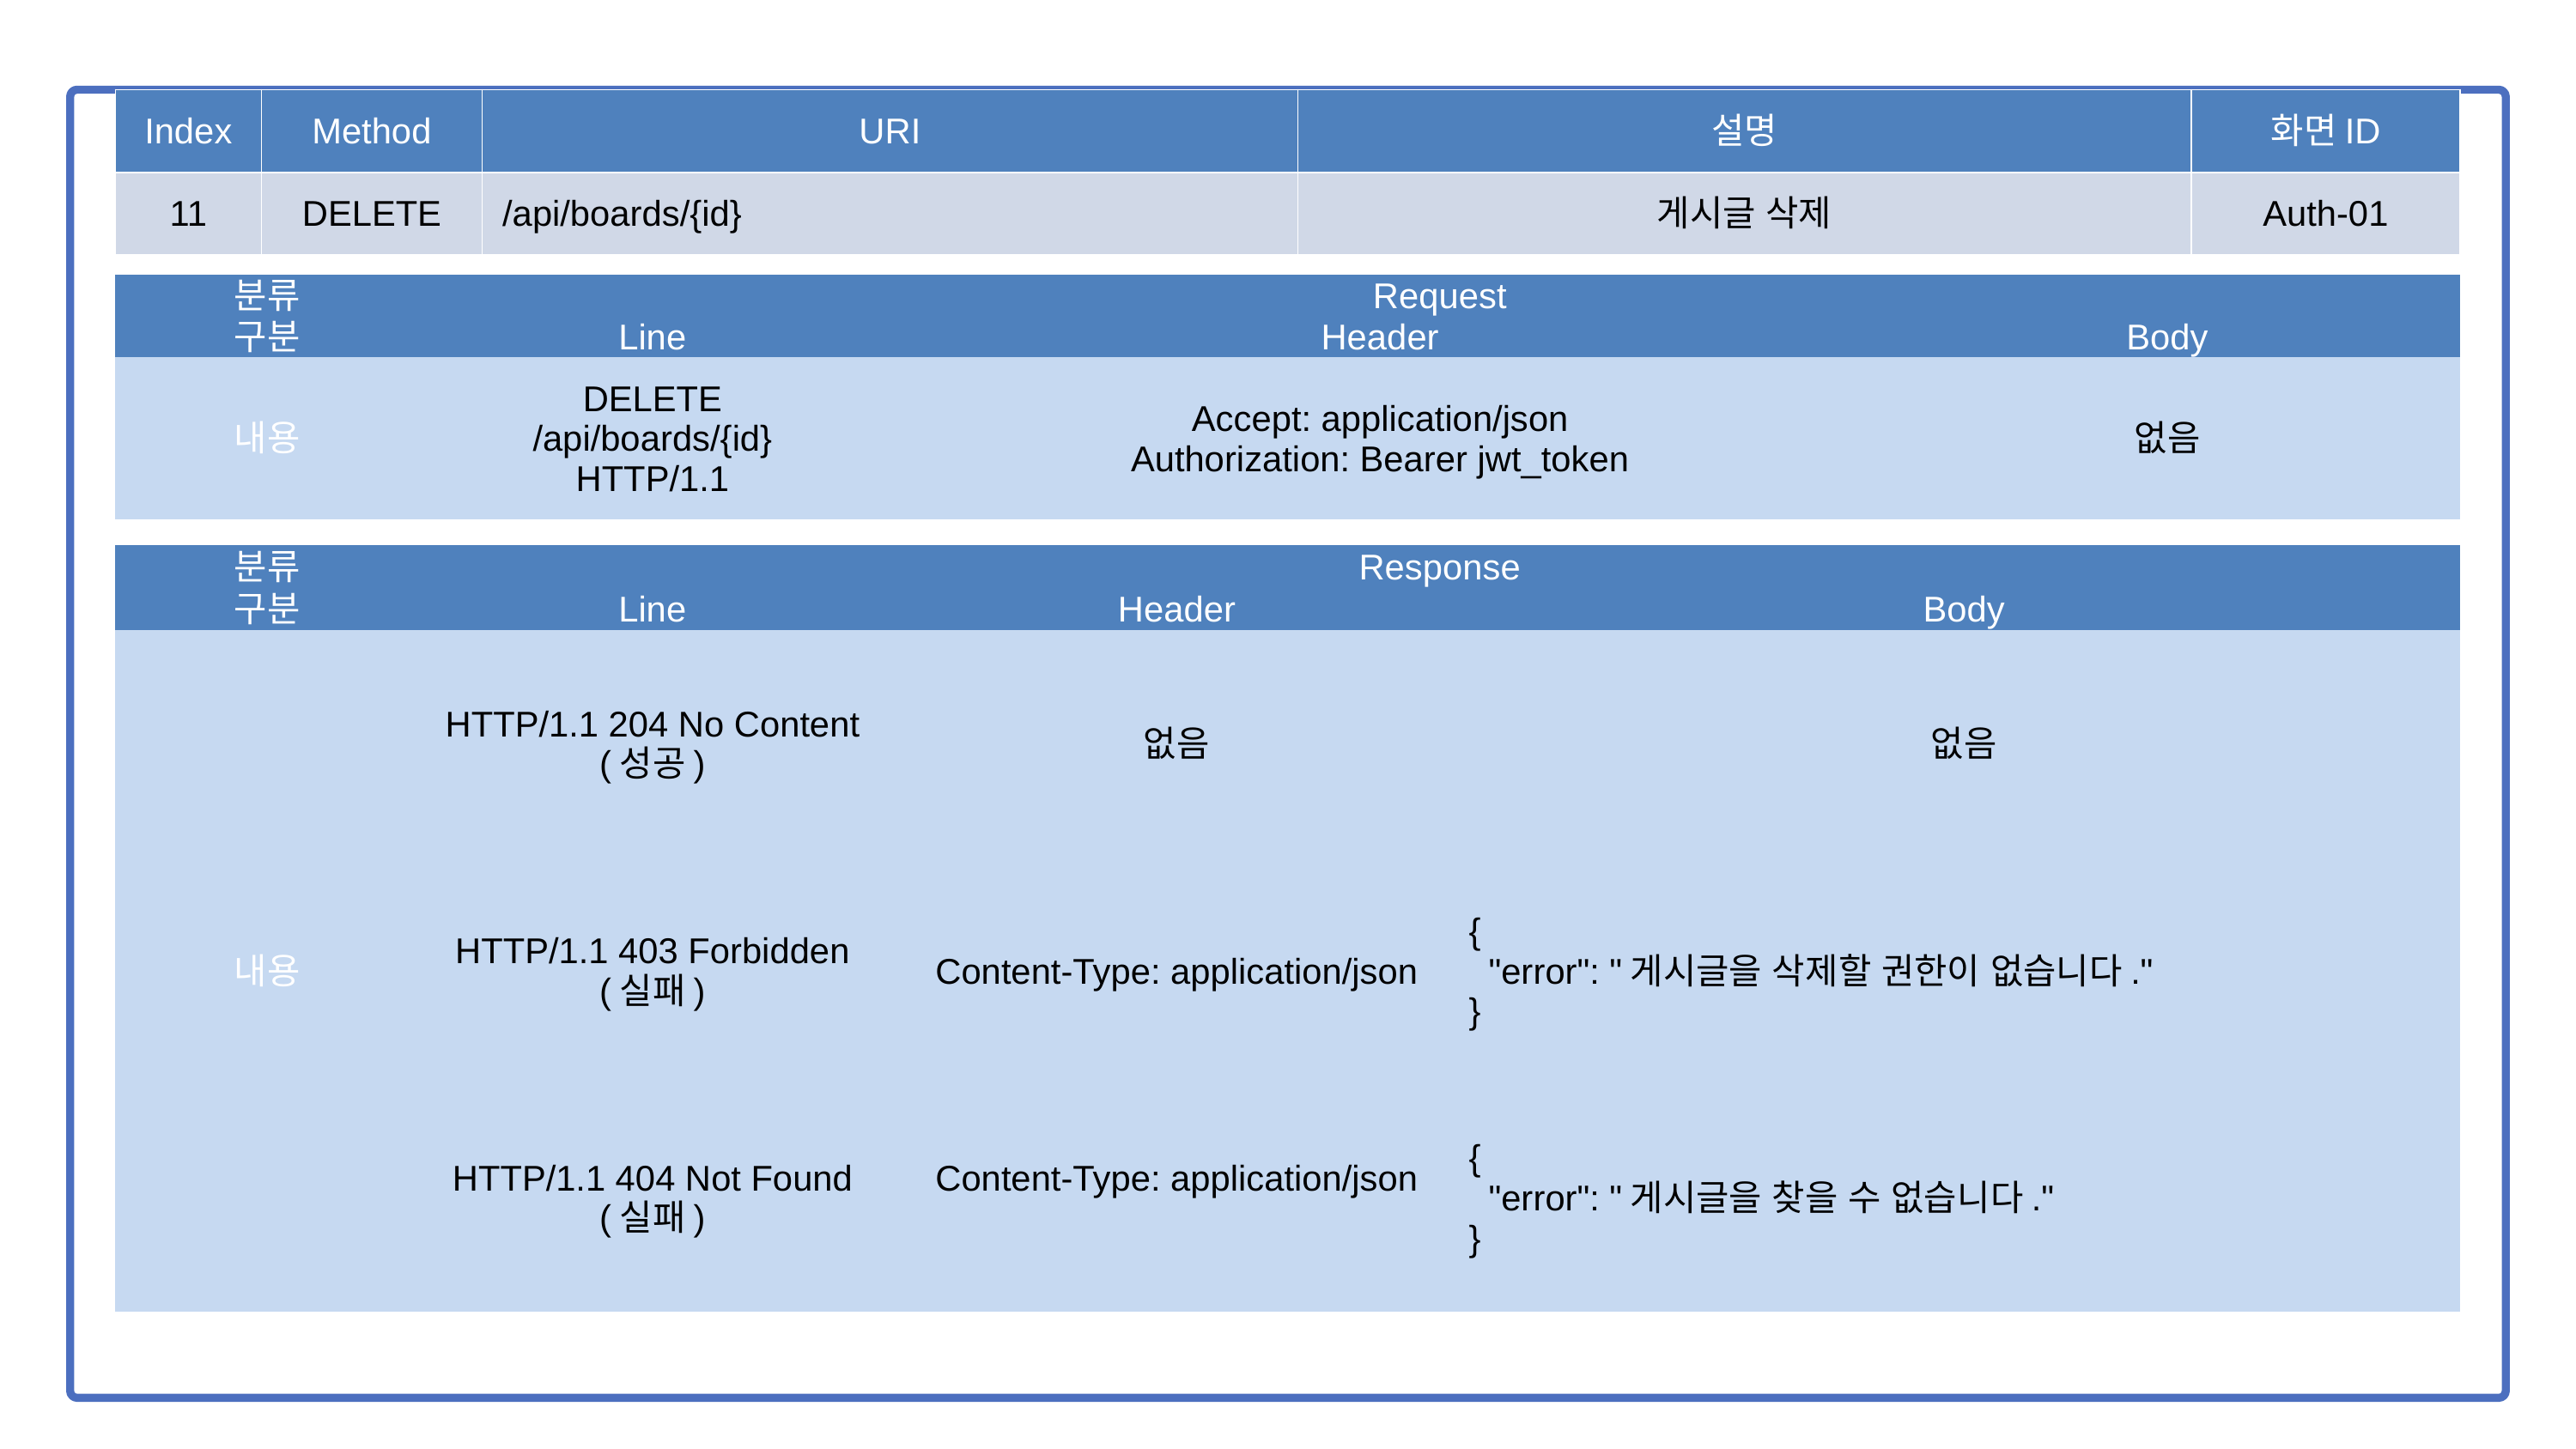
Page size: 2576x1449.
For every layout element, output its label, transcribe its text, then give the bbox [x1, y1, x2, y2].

table_cell 없음 [1467, 630, 2460, 858]
table_cell DELETE /api/boards/{id} HTTP/1.1 [419, 357, 886, 519]
table_cell HTTP/1.1 204 No Content (성공) [419, 630, 886, 858]
table_header Method [262, 90, 482, 172]
table_cell Header [886, 587, 1467, 630]
table_cell DELETE [262, 173, 482, 254]
table_cell Accept: application/json Authorization: Bearer jwt_token [886, 357, 1874, 519]
table_header 화면ID [2192, 90, 2459, 172]
table_cell 11 [116, 173, 261, 254]
table_header 설명 [1298, 90, 2190, 172]
table_cell HTTP/1.1 404 Not Found (실패) [419, 1084, 886, 1312]
table_cell Auth-01 [2192, 173, 2459, 254]
table_cell Header [886, 316, 1874, 357]
table_header Response [419, 545, 2460, 587]
table_header Index [116, 90, 261, 172]
table_cell 없음 [1874, 357, 2460, 519]
table_cell Content-Type: application/json [886, 858, 1467, 1084]
table_cell 구분 [115, 587, 419, 630]
table_cell 내용 [115, 630, 419, 1312]
table_cell 내용 [115, 357, 419, 519]
table_cell 게시글 삭제 [1298, 173, 2190, 254]
table_cell 구분 [115, 316, 419, 357]
table_cell Line [419, 316, 886, 357]
table_cell Body [1874, 316, 2460, 357]
table_cell 없음 [886, 630, 1467, 858]
text_box [70, 89, 2506, 1398]
table_header URI [483, 90, 1297, 172]
table_cell HTTP/1.1 403 Forbidden (실패) [419, 858, 886, 1084]
table_cell { "error": "게시글을 찾을 수 없습니다." } [1467, 1084, 2460, 1312]
table_cell Content-Type: application/json [886, 1084, 1467, 1312]
table_header 분류 [115, 545, 419, 587]
table_cell /api/boards/{id} [483, 173, 1297, 254]
table_cell Body [1467, 587, 2460, 630]
table_header Request [419, 275, 2460, 316]
table_cell Line [419, 587, 886, 630]
table_header 분류 [115, 275, 419, 316]
table_cell { "error": "게시글을 삭제할 권한이 없습니다." } [1467, 858, 2460, 1084]
